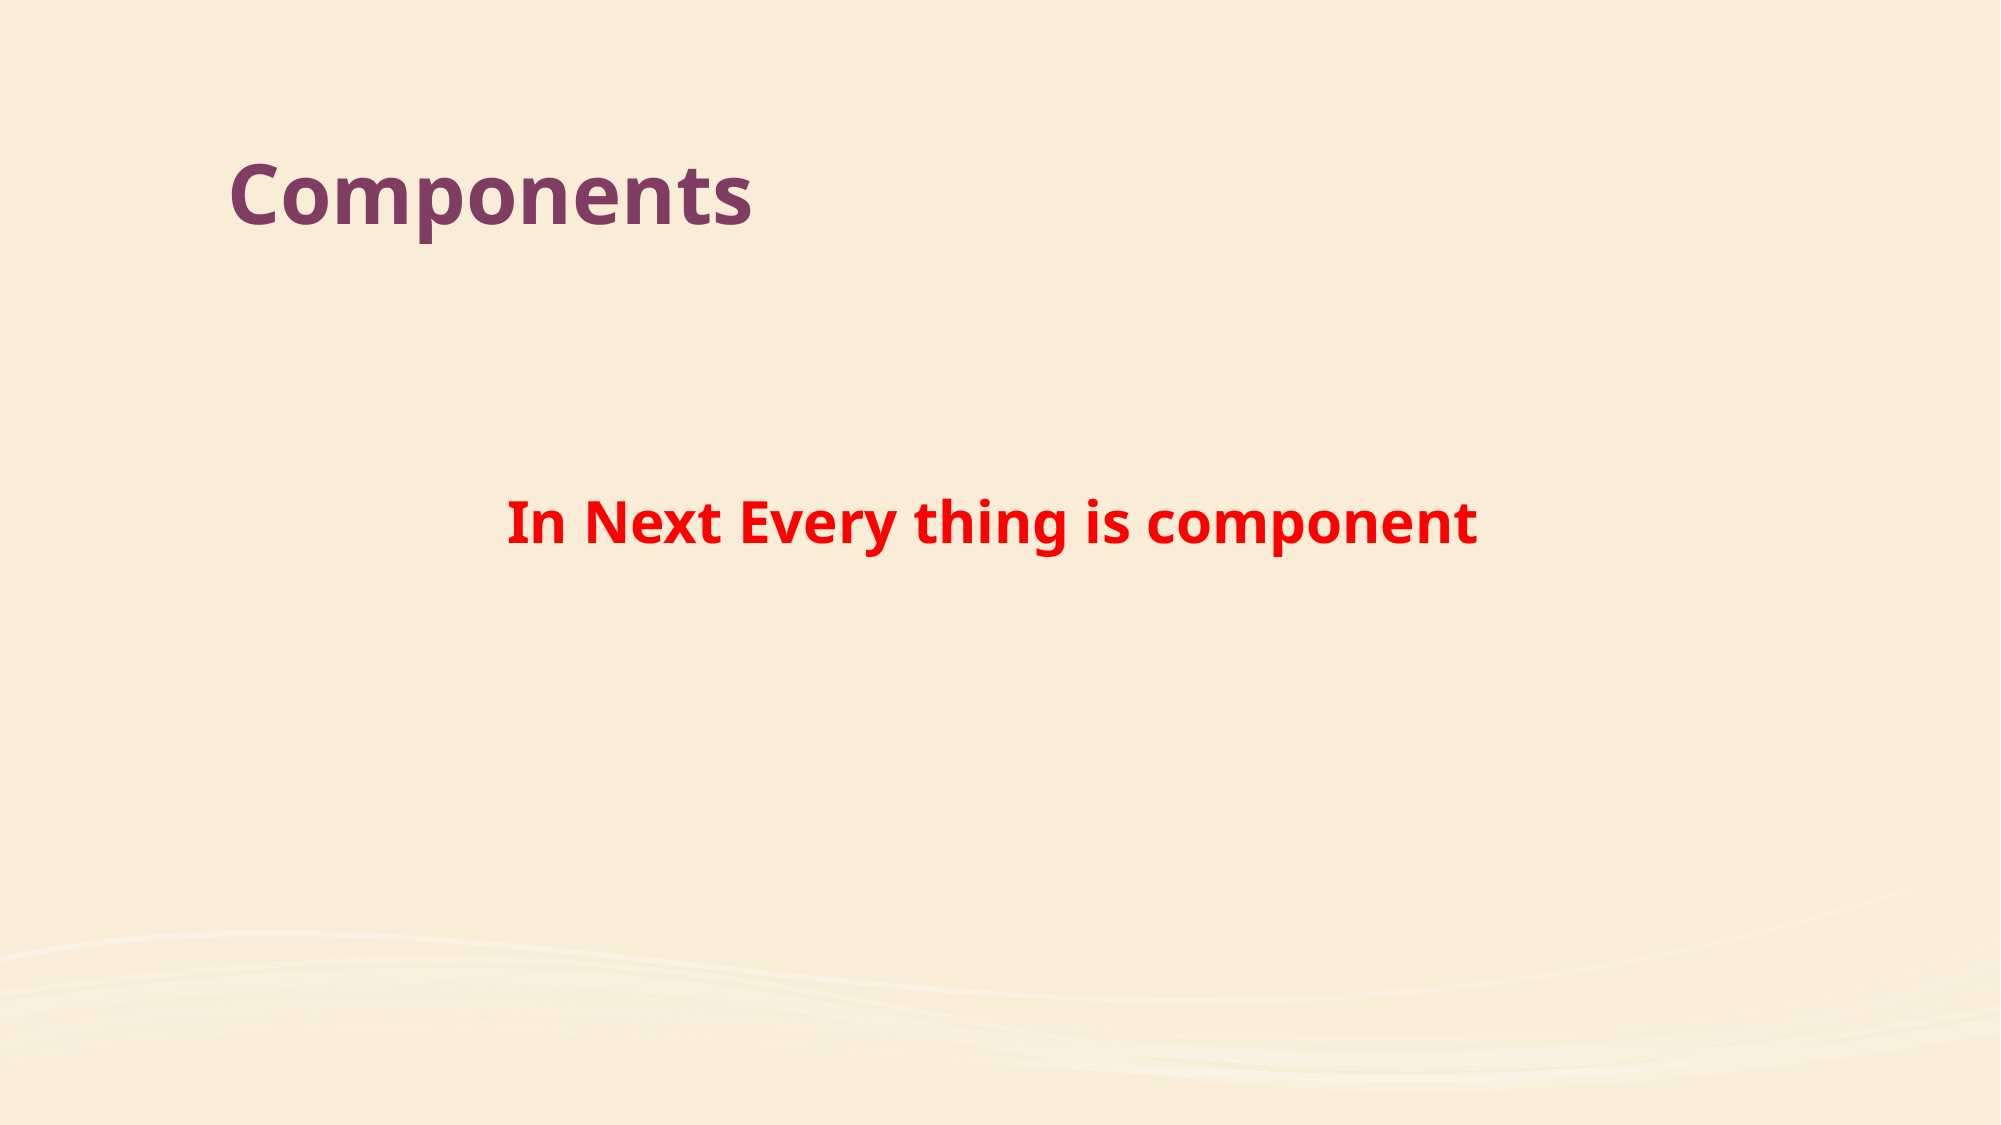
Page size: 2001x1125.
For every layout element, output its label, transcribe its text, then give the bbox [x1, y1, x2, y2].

list In Next Every thing is component [202, 485, 1777, 617]
title Components [212, 50, 1788, 250]
